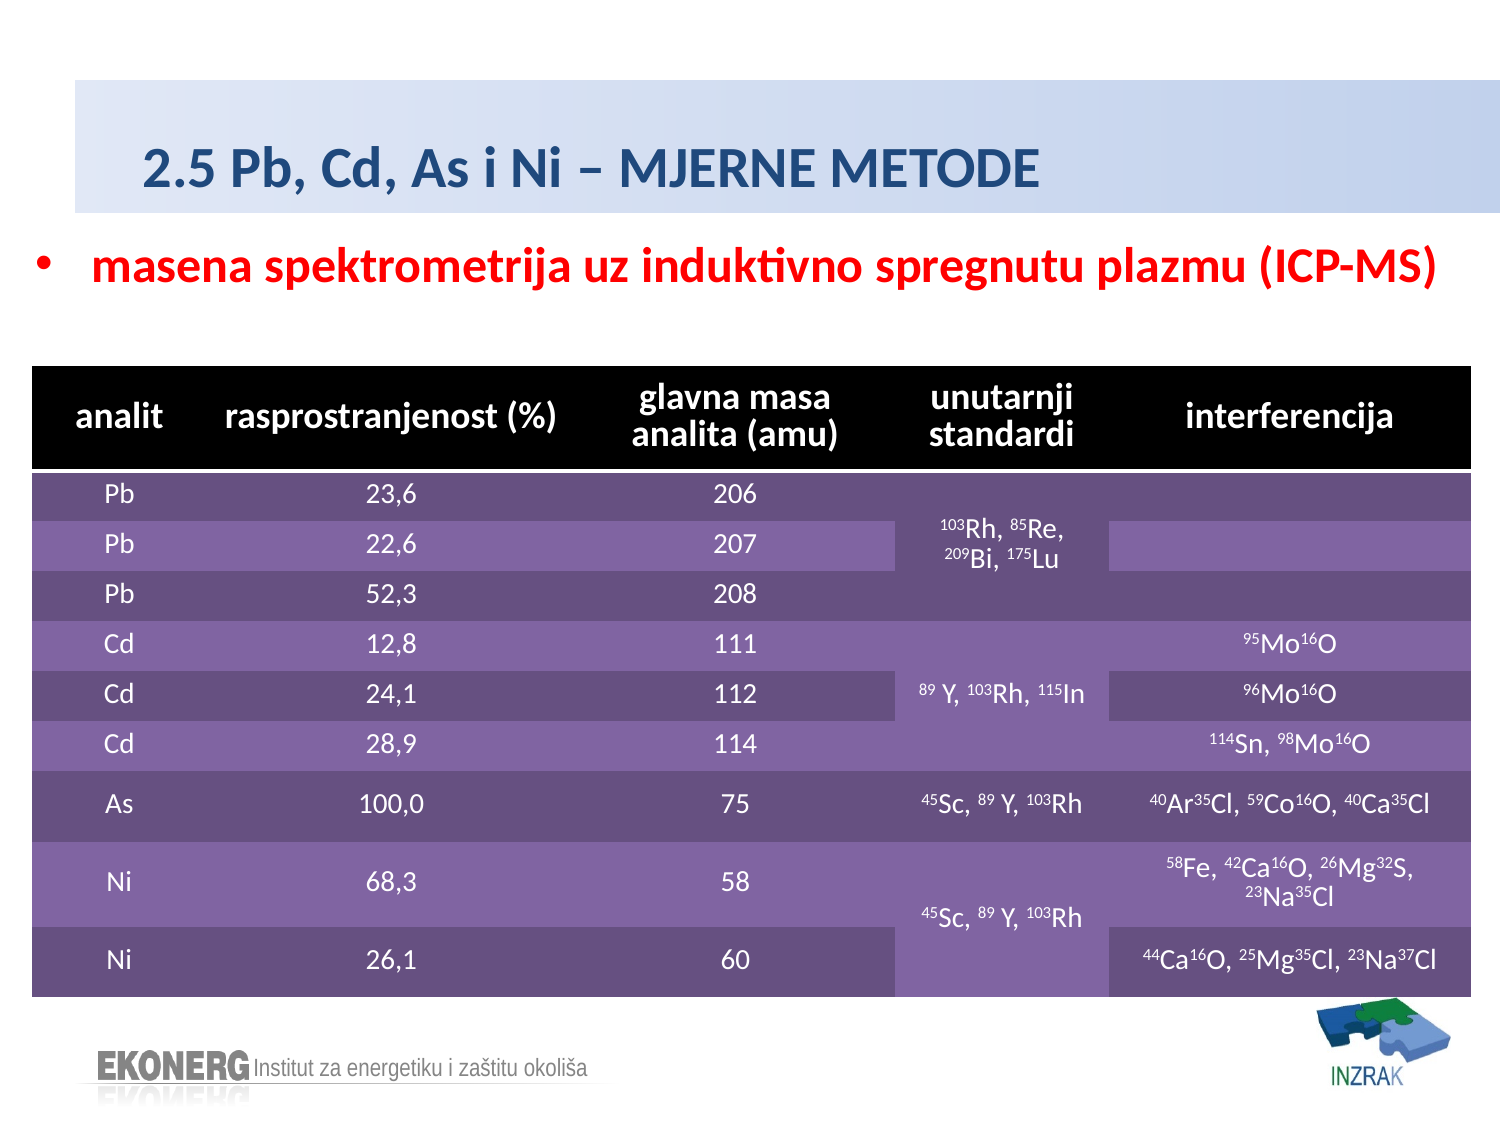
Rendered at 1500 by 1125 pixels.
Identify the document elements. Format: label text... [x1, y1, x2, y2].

table_header interferencija [1109, 366, 1471, 469]
table_cell Cd [32, 721, 207, 771]
table_cell Pb [32, 521, 207, 571]
table_cell 207 [575, 521, 895, 571]
table_cell 58Fe, 42Ca16O, 26Mg32S, 23Na35Cl [1109, 842, 1471, 927]
table_cell [1109, 473, 1471, 521]
table_cell [1109, 521, 1471, 571]
picture [1315, 996, 1451, 1093]
table_cell 24,1 [207, 671, 575, 721]
table_cell 89 Y, 103Rh, 115In [895, 621, 1109, 771]
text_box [61, 1038, 636, 1112]
table_cell 75 [575, 771, 895, 842]
table_header glavna masa analita (amu) [575, 366, 895, 469]
table_cell 45Sc, 89 Y, 103Rh [895, 771, 1109, 842]
table_cell 52,3 [207, 571, 575, 621]
text_box masena spektrometrija uz induktivno spregnutu plazmu (ICP-MS) [20, 224, 1483, 1081]
table_cell 114Sn, 98Mo16O [1109, 721, 1471, 771]
table_cell 44Ca16O, 25Mg35Cl, 23Na37Cl [1109, 927, 1471, 997]
table_header rasprostranjenost (%) [207, 366, 575, 469]
table_cell 100,0 [207, 771, 575, 842]
table_cell 206 [575, 473, 895, 521]
table_cell Pb [32, 473, 207, 521]
table_cell [1109, 571, 1471, 621]
table_cell Pb [32, 571, 207, 621]
table_cell 26,1 [207, 927, 575, 997]
table_cell 23,6 [207, 473, 575, 521]
table_cell 45Sc, 89 Y, 103Rh [895, 842, 1109, 997]
table_cell 60 [575, 927, 895, 997]
table_cell 58 [575, 842, 895, 927]
table_cell 22,6 [207, 521, 575, 571]
table_header unutarnji standardi [895, 366, 1109, 469]
table_cell 95Mo16O [1109, 621, 1471, 671]
table_cell 40Ar35Cl, 59Co16O, 40Ca35Cl [1109, 771, 1471, 842]
table_cell 12,8 [207, 621, 575, 671]
table_header analit [32, 366, 207, 469]
table_cell 103Rh, 85Re, 209Bi, 175Lu [895, 473, 1109, 621]
table_cell Ni [32, 842, 207, 927]
table_cell 114 [575, 721, 895, 771]
table_cell Ni [32, 927, 207, 997]
table_cell Cd [32, 621, 207, 671]
table_cell 208 [575, 571, 895, 621]
table_cell As [32, 771, 207, 842]
table_cell 28,9 [207, 721, 575, 771]
table_cell 68,3 [207, 842, 575, 927]
table_cell 112 [575, 671, 895, 721]
table_cell 96Mo16O [1109, 671, 1471, 721]
table_cell 111 [575, 621, 895, 671]
table_cell Cd [32, 671, 207, 721]
title 2.5 Pb, Cd, As i Ni – MJERNE METODE [75, 80, 1500, 213]
